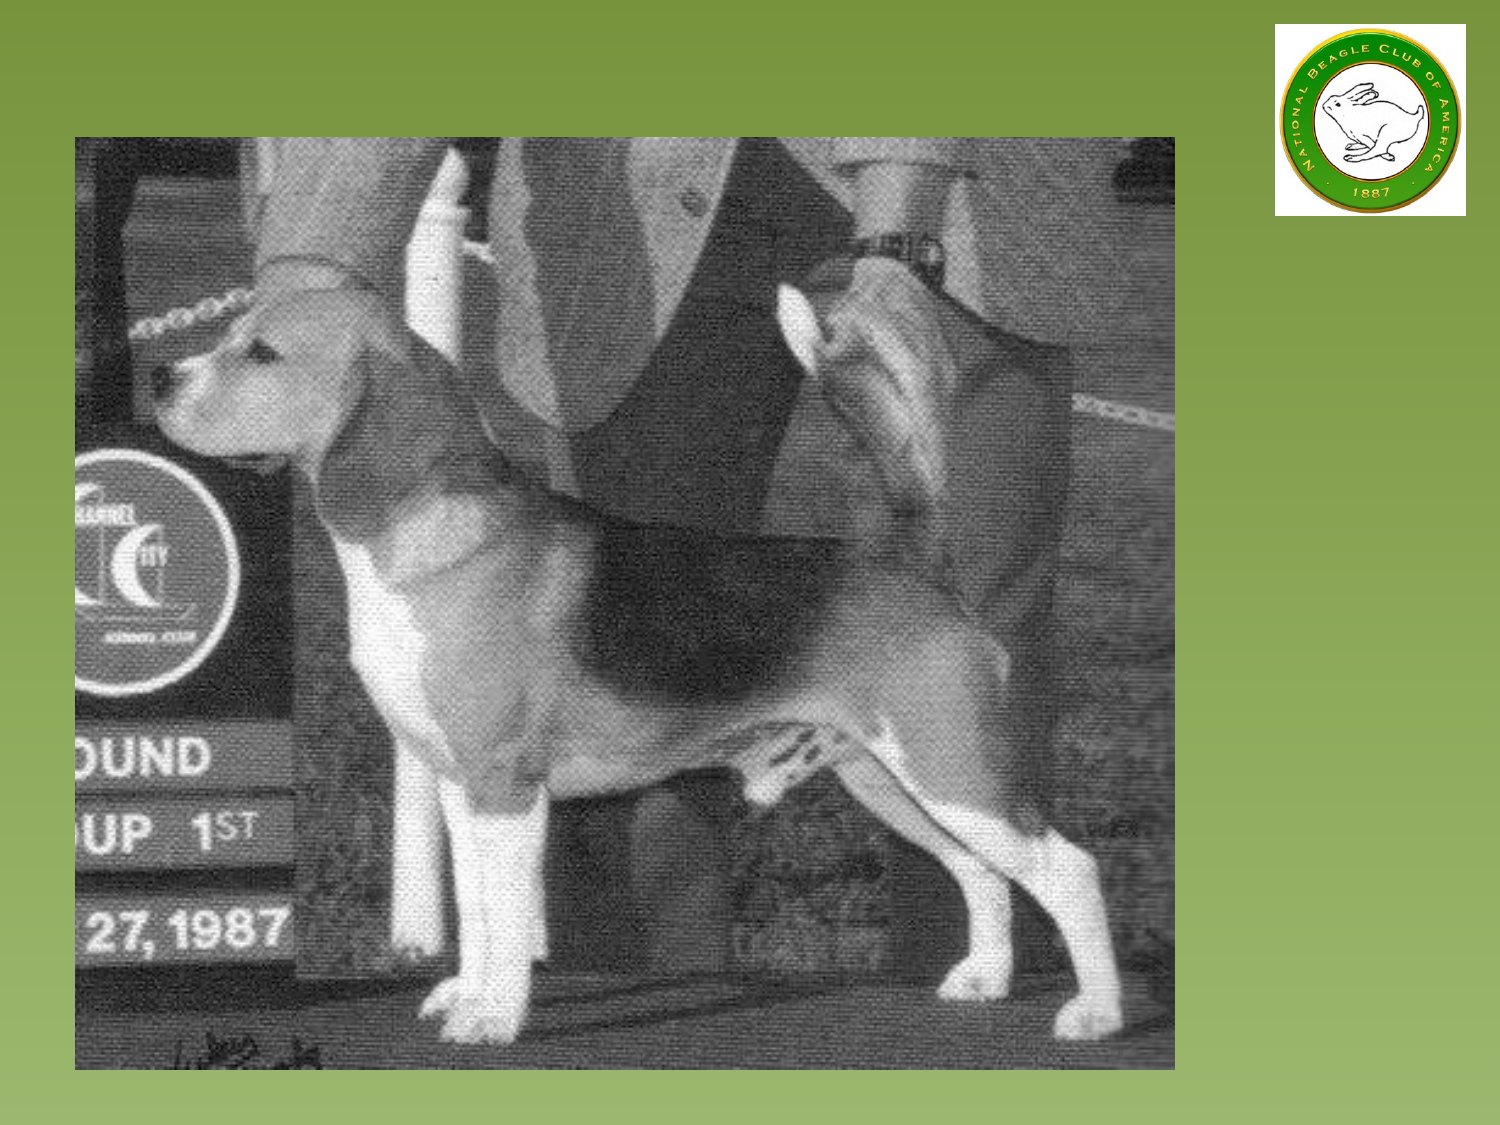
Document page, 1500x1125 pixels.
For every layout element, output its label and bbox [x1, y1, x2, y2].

picture [1274, 24, 1466, 216]
list [74, 137, 1176, 1070]
